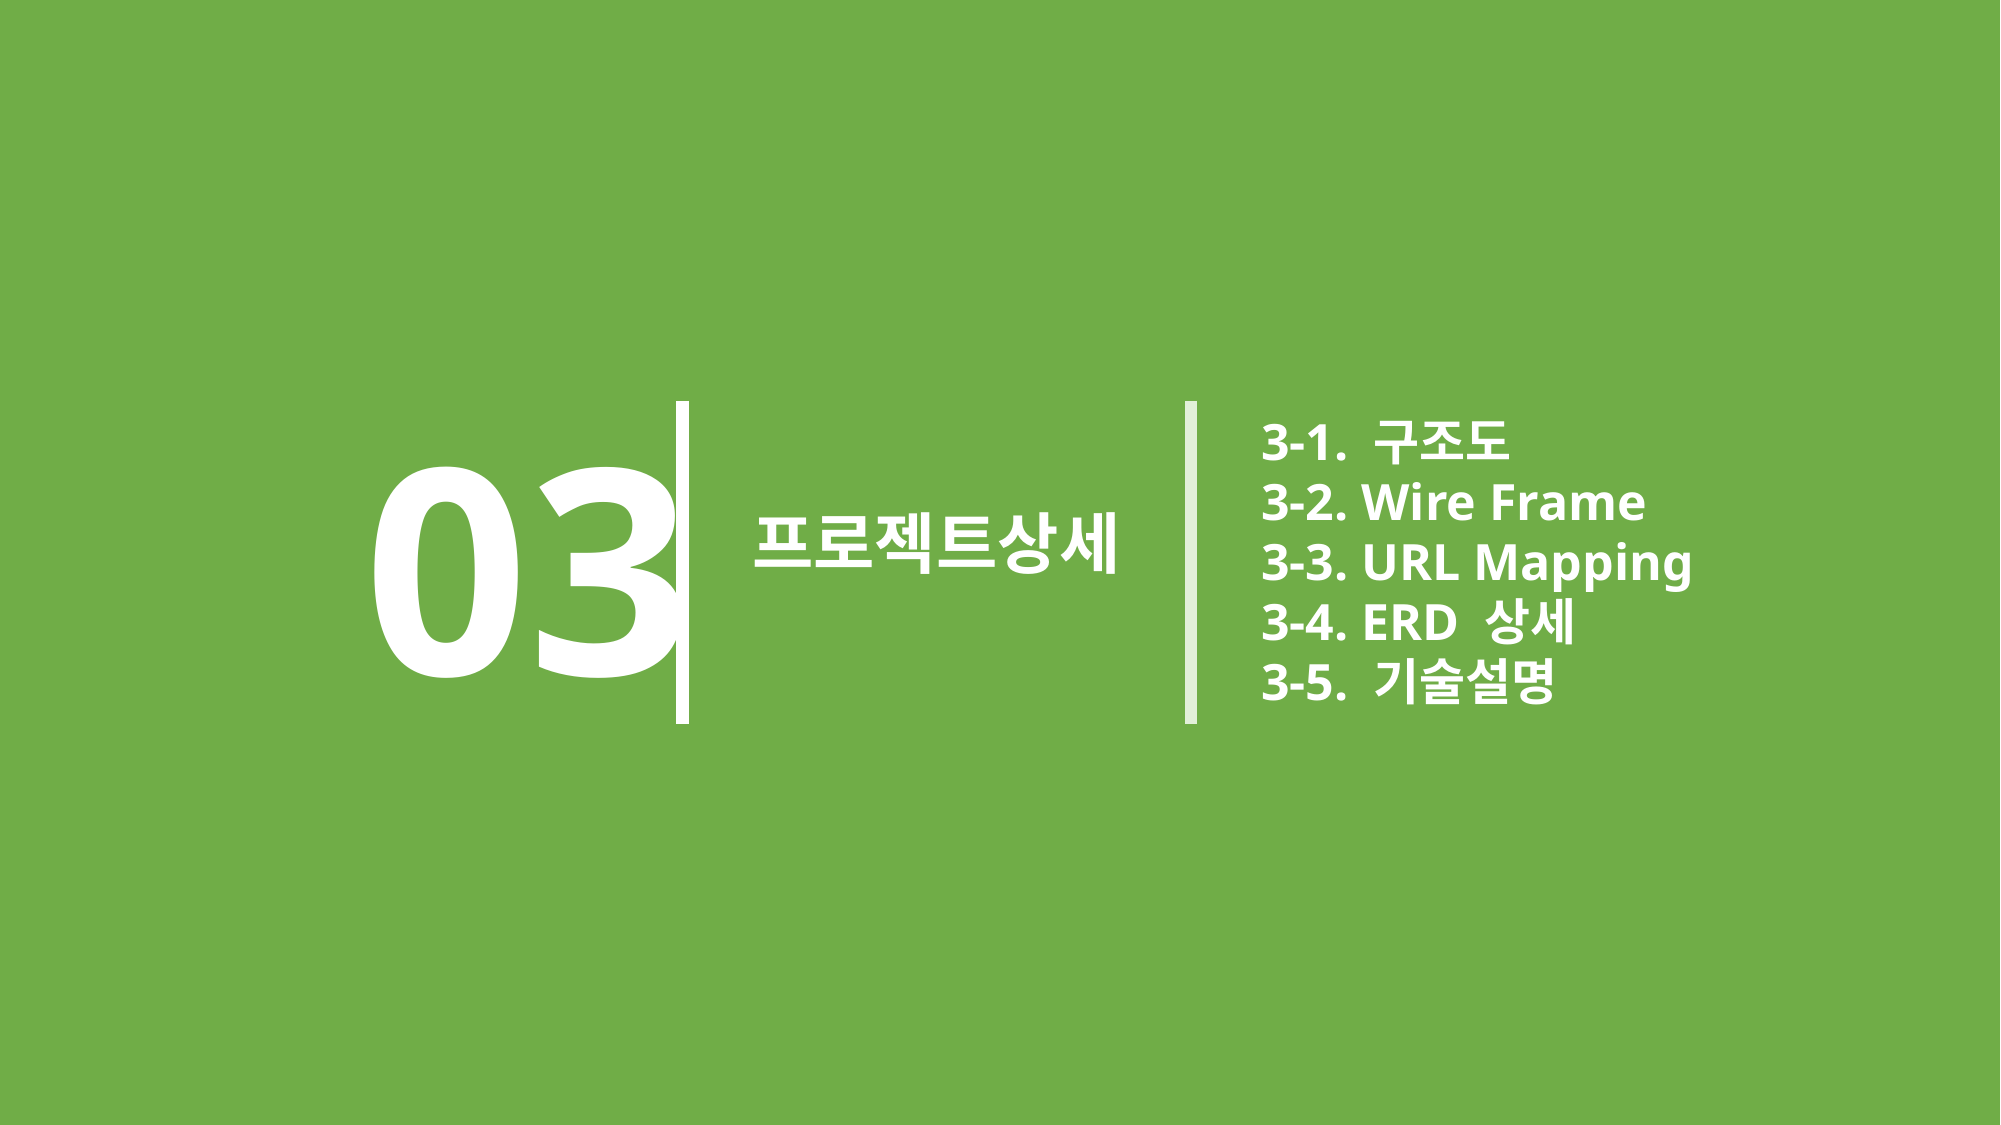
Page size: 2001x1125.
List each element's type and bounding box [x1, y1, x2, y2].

text_box [379, 380, 1716, 745]
